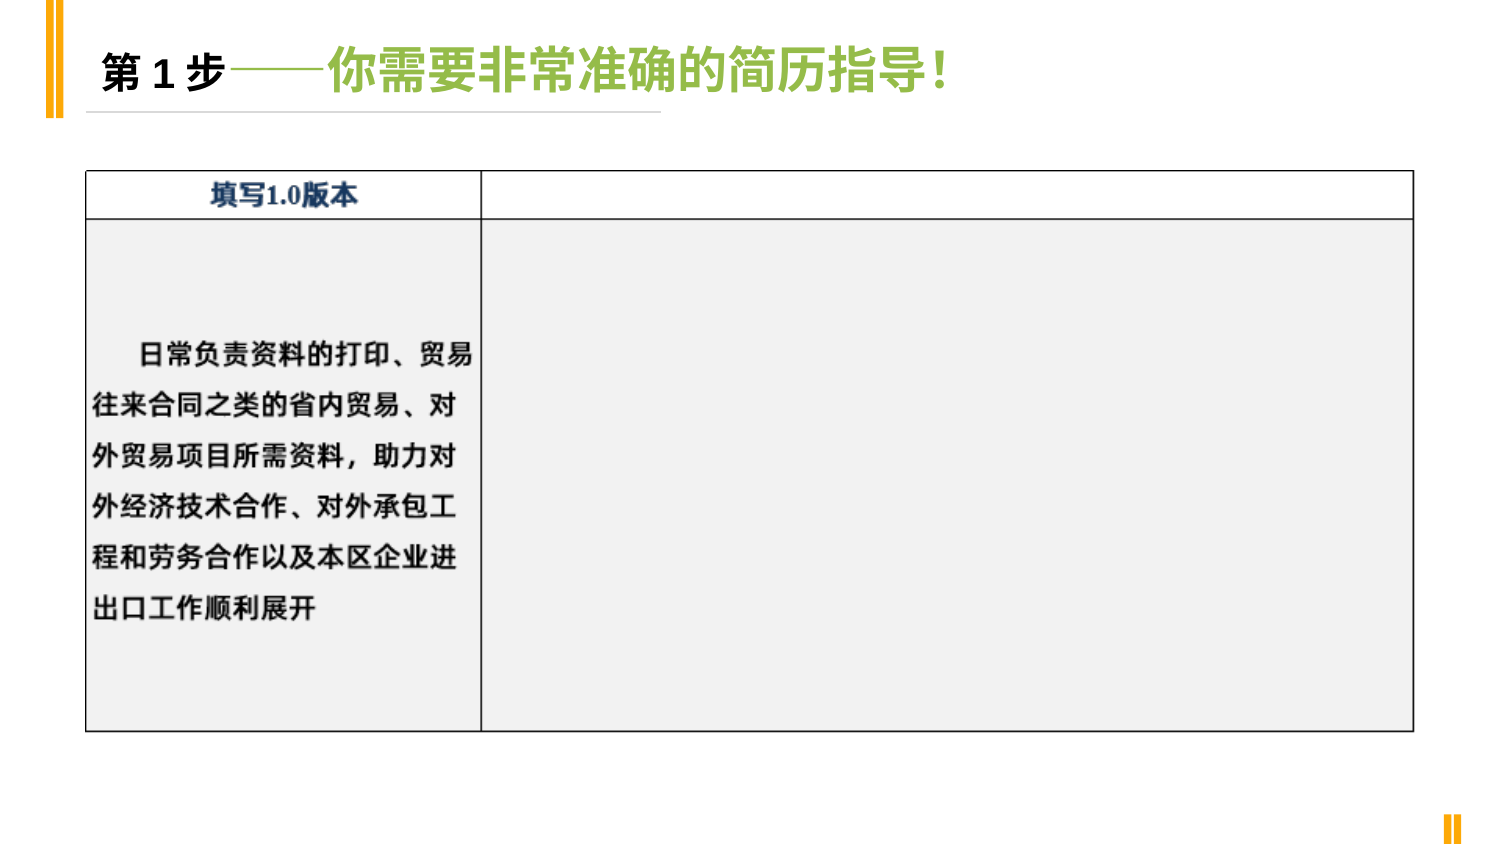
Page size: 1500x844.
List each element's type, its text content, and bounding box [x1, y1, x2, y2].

text_box 第1步——你需要非常准确的简历指导！ [85, 1, 1075, 106]
picture [85, 170, 1416, 734]
